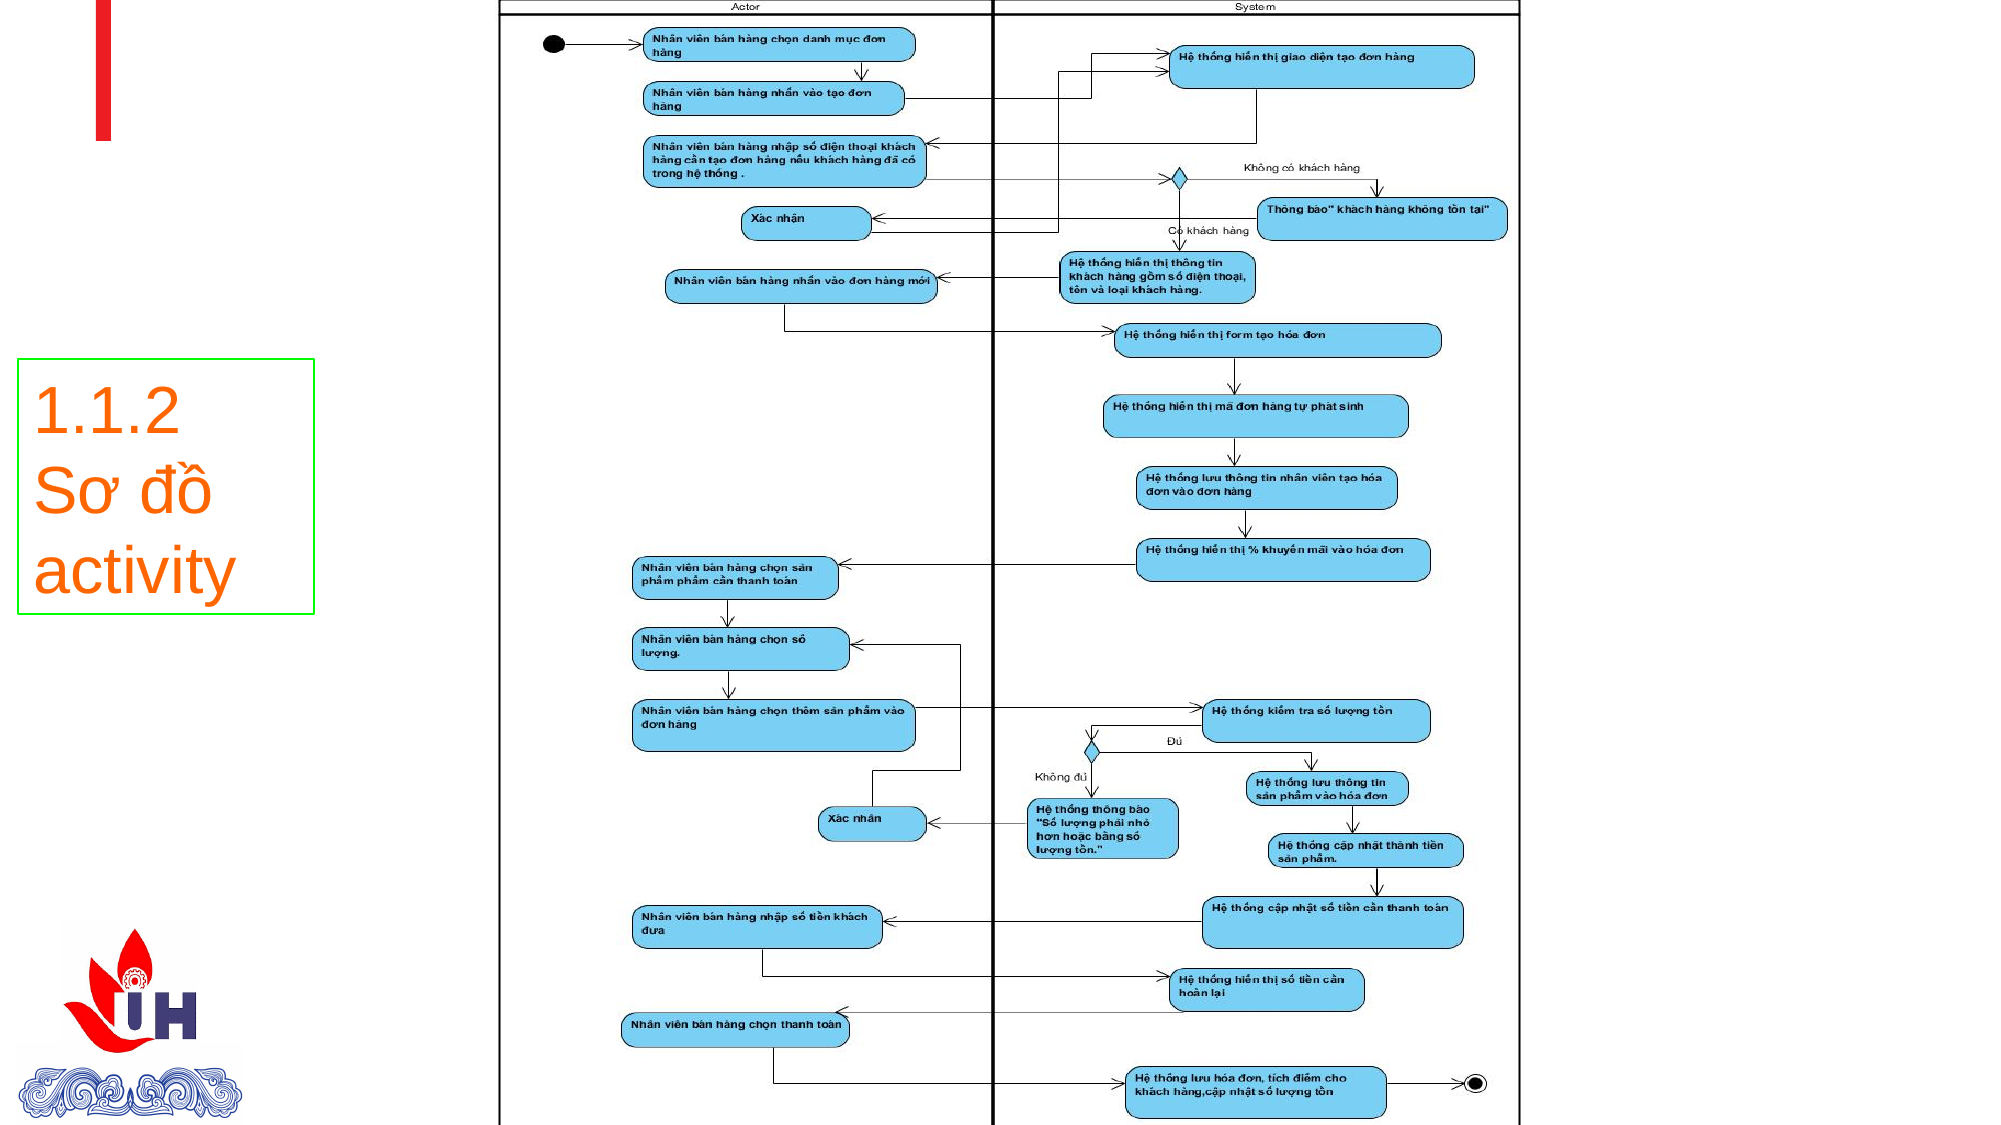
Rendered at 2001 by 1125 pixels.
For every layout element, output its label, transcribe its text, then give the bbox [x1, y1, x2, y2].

picture [15, 920, 244, 1125]
text_box [95, 0, 111, 141]
text_box 1.1.2 Sơ đồ activity [18, 359, 314, 614]
picture [495, 0, 1525, 1125]
